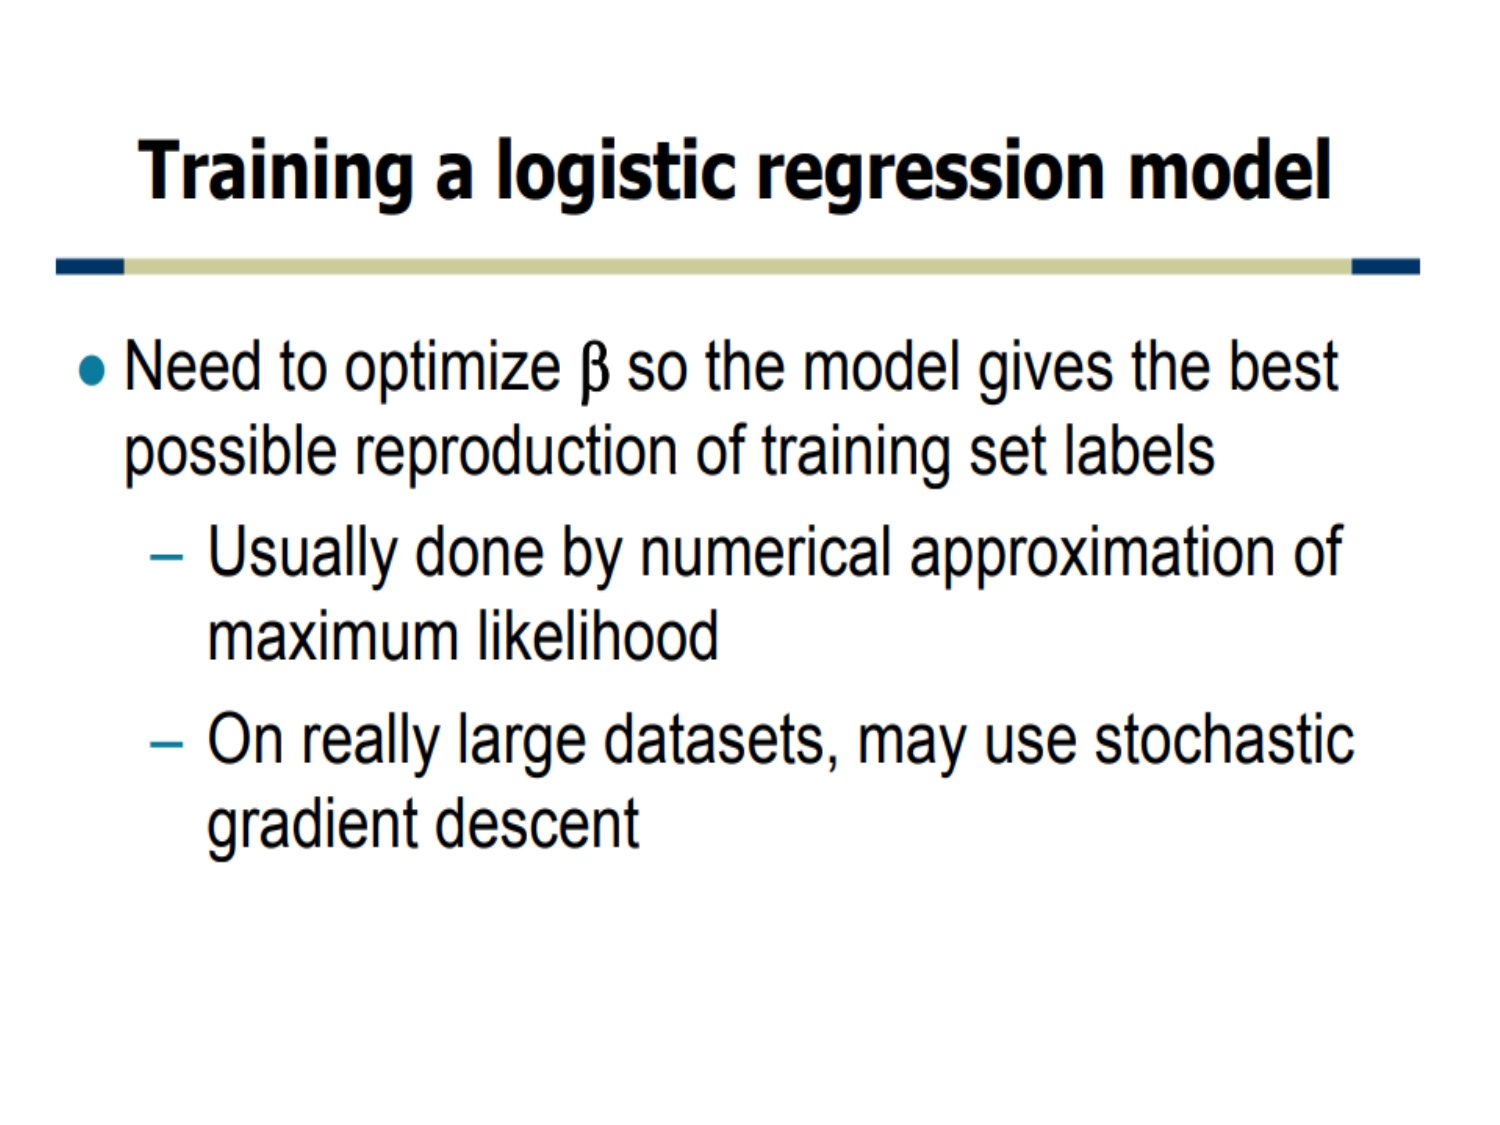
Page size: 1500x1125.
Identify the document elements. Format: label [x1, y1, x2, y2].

picture [3, 62, 1497, 1063]
